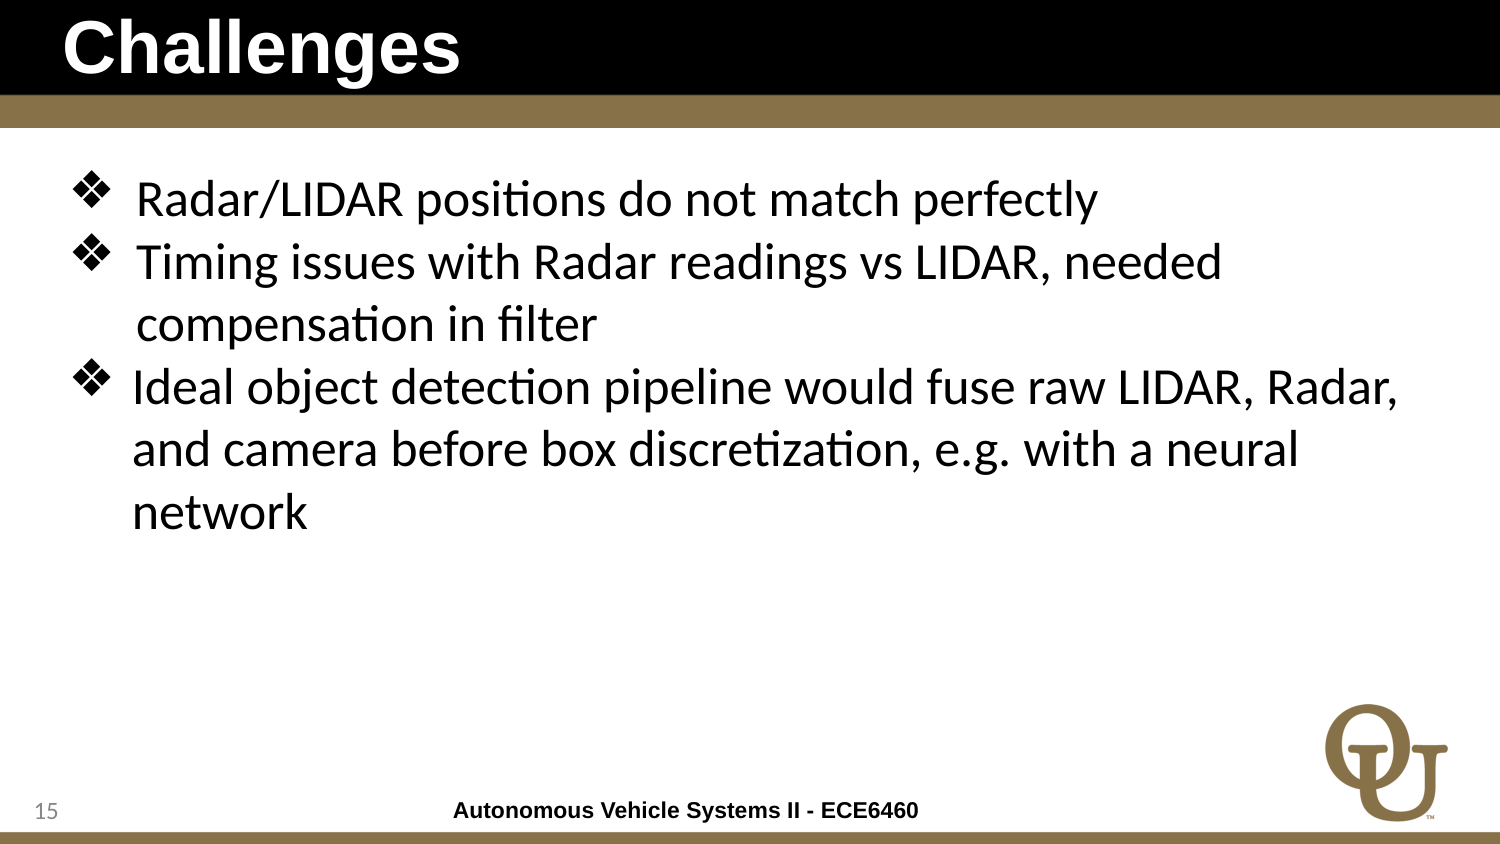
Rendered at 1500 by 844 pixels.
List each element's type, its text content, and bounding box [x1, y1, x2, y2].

picture [0, 702, 1500, 844]
text_box Radar/LIDAR positions do not match perfectly Timing issues with Radar readings vs LIDAR, needed compensation in filter Ideal object detection pipeline would fuse raw LIDAR, Radar, and camera before box discretization, e.g. with a neural network [41, 149, 1459, 555]
picture [0, 0, 1500, 128]
